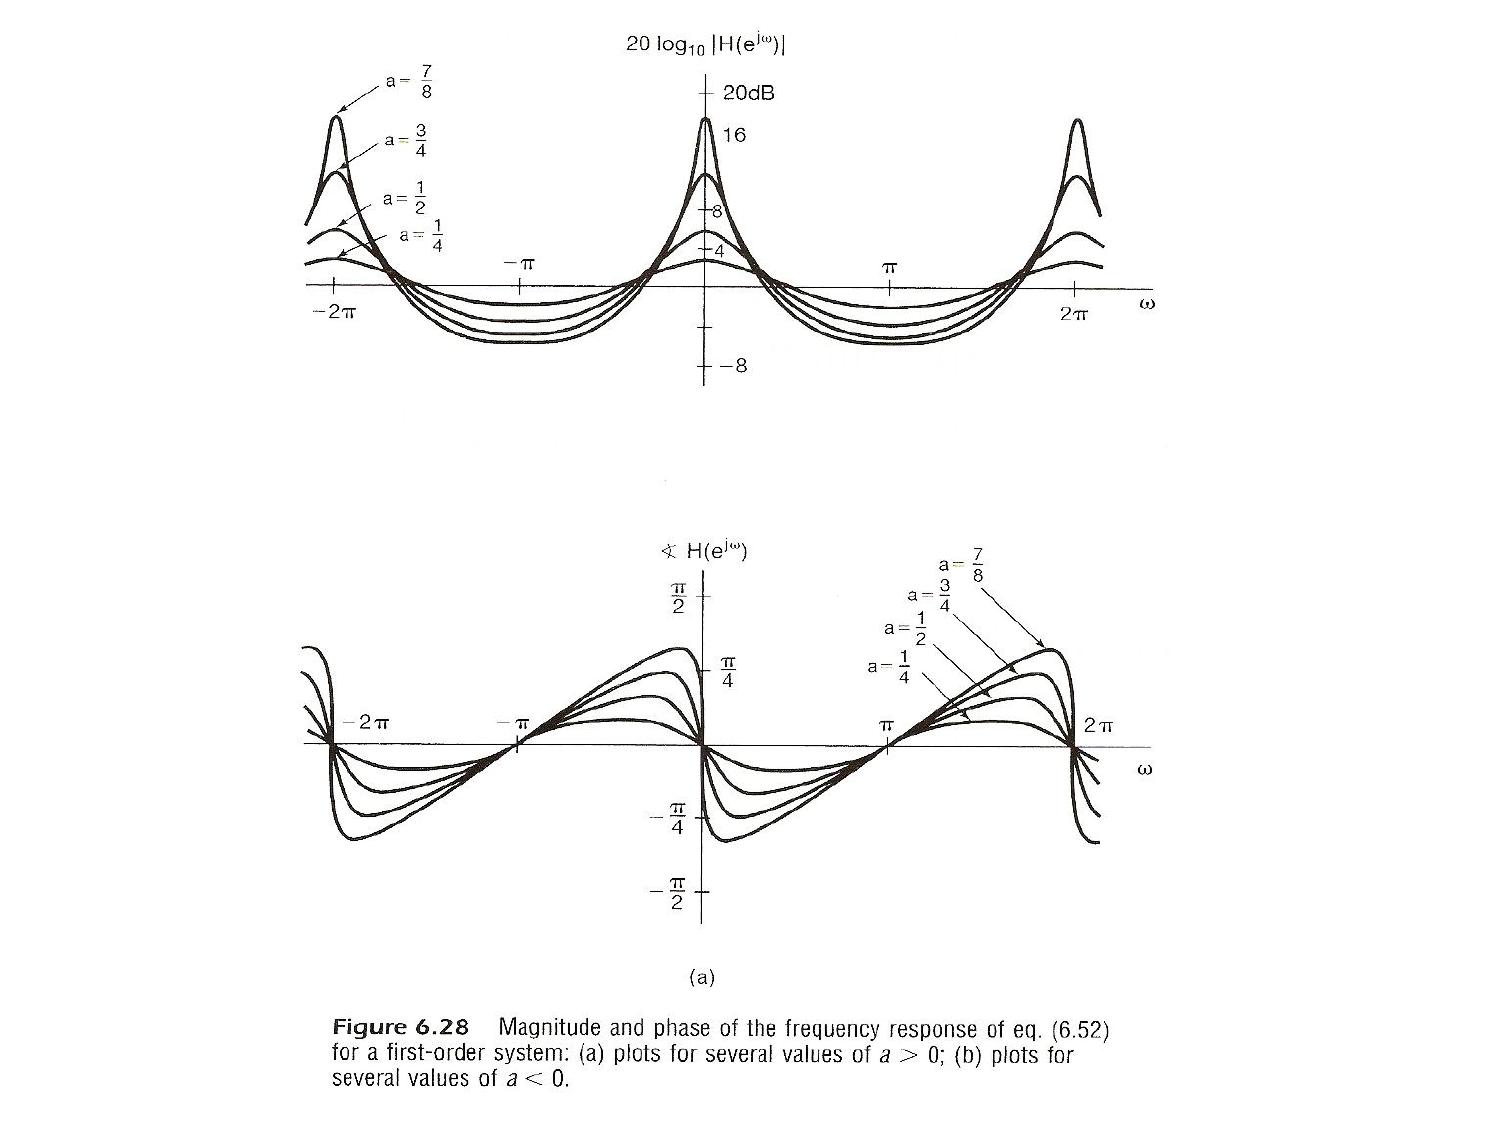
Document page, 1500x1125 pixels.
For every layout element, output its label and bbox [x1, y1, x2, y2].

picture [288, 18, 1171, 1100]
